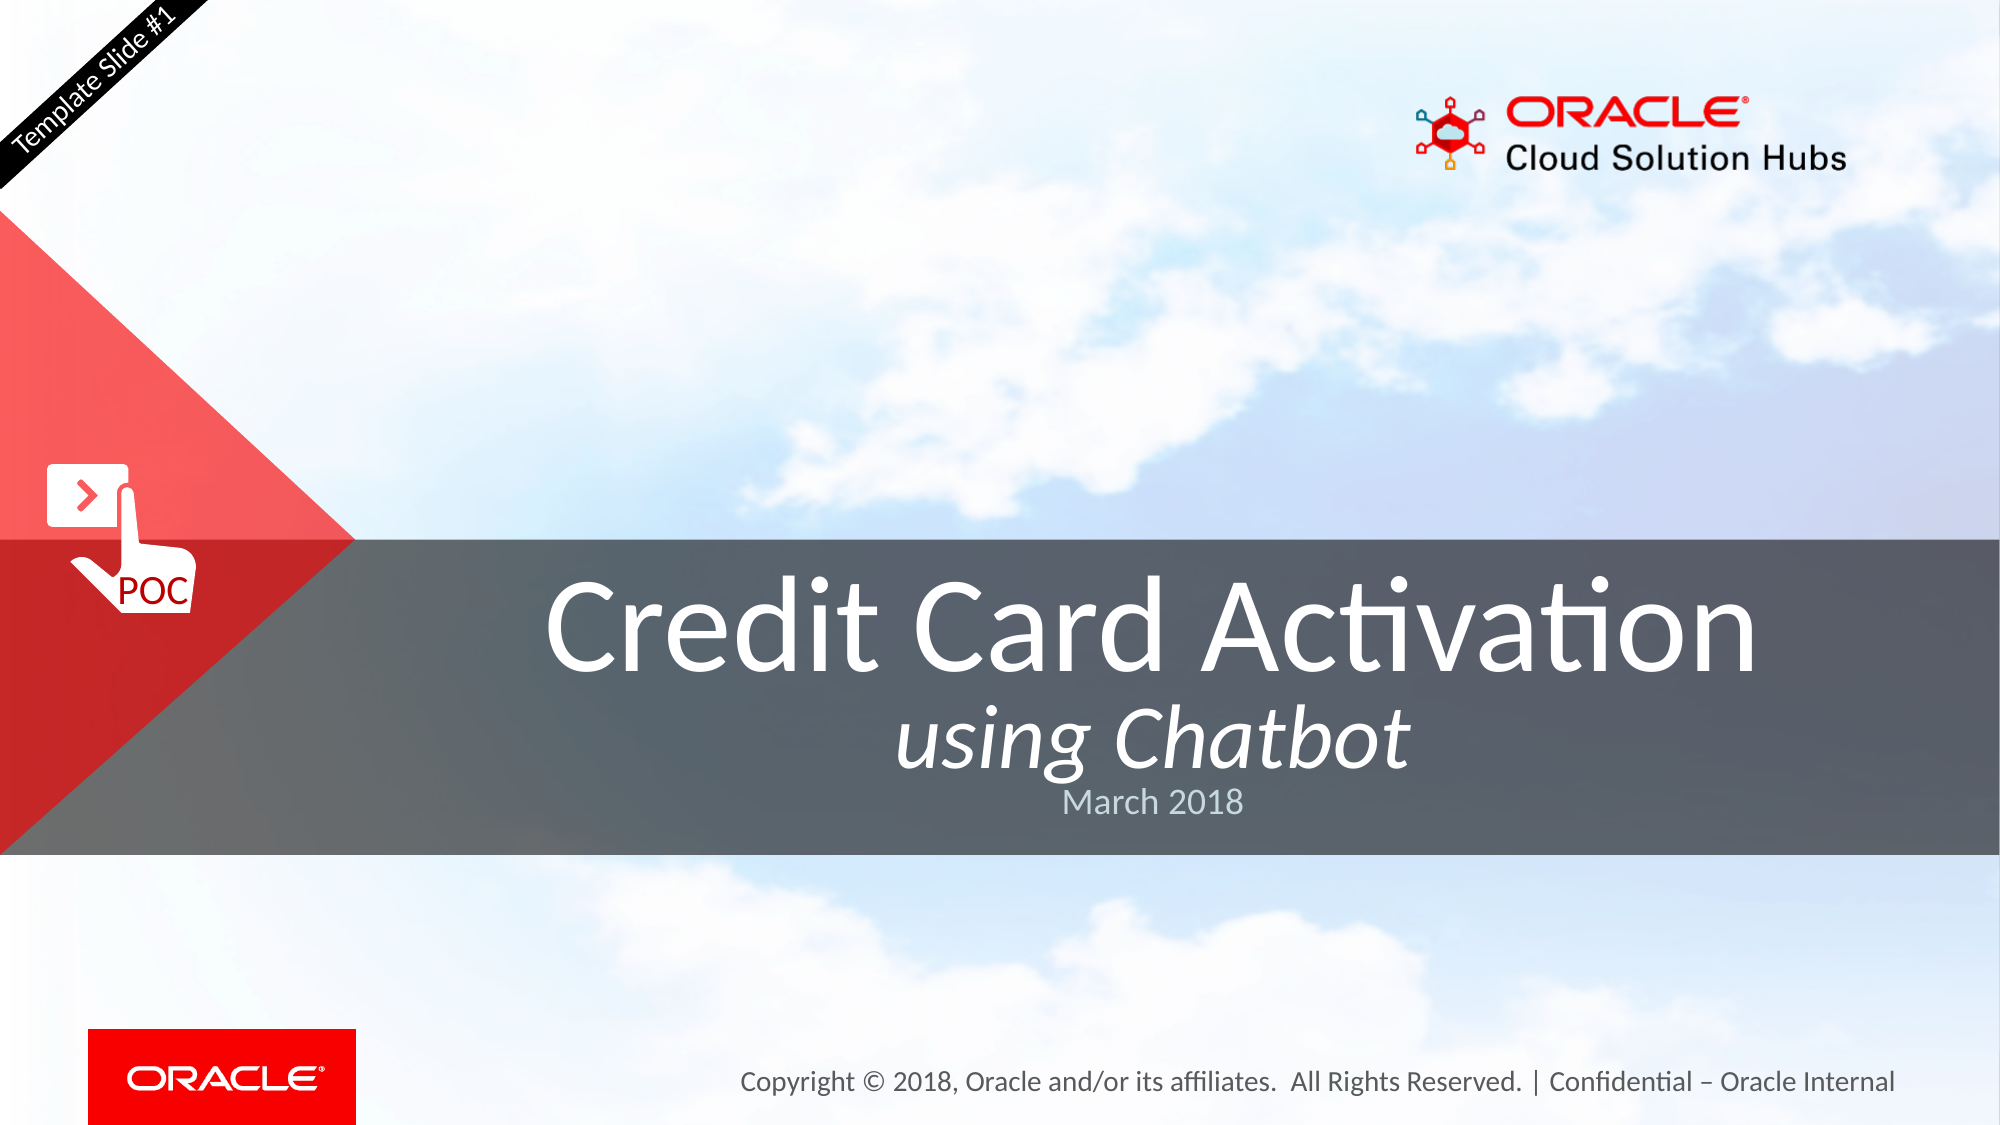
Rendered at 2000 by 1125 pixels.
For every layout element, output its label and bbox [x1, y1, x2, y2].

picture [0, 0, 2000, 1125]
text_box [46, 463, 198, 615]
